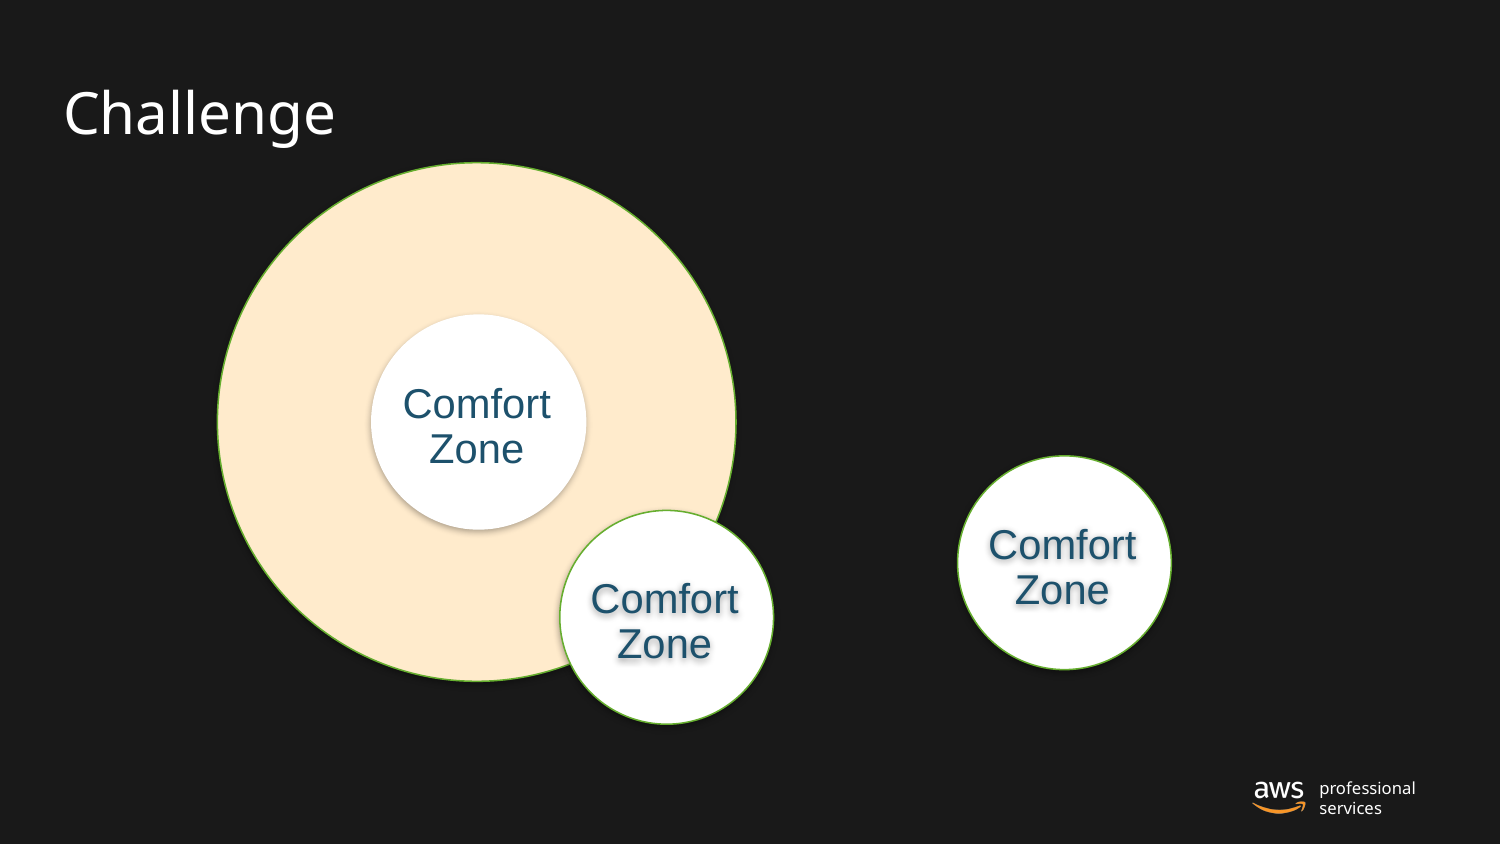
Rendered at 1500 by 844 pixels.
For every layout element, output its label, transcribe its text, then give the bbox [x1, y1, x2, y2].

picture [1227, 767, 1331, 829]
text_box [542, 510, 787, 725]
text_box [354, 314, 599, 530]
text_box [940, 455, 1185, 670]
title Challenge [33, 52, 1468, 163]
text_box [216, 163, 737, 683]
